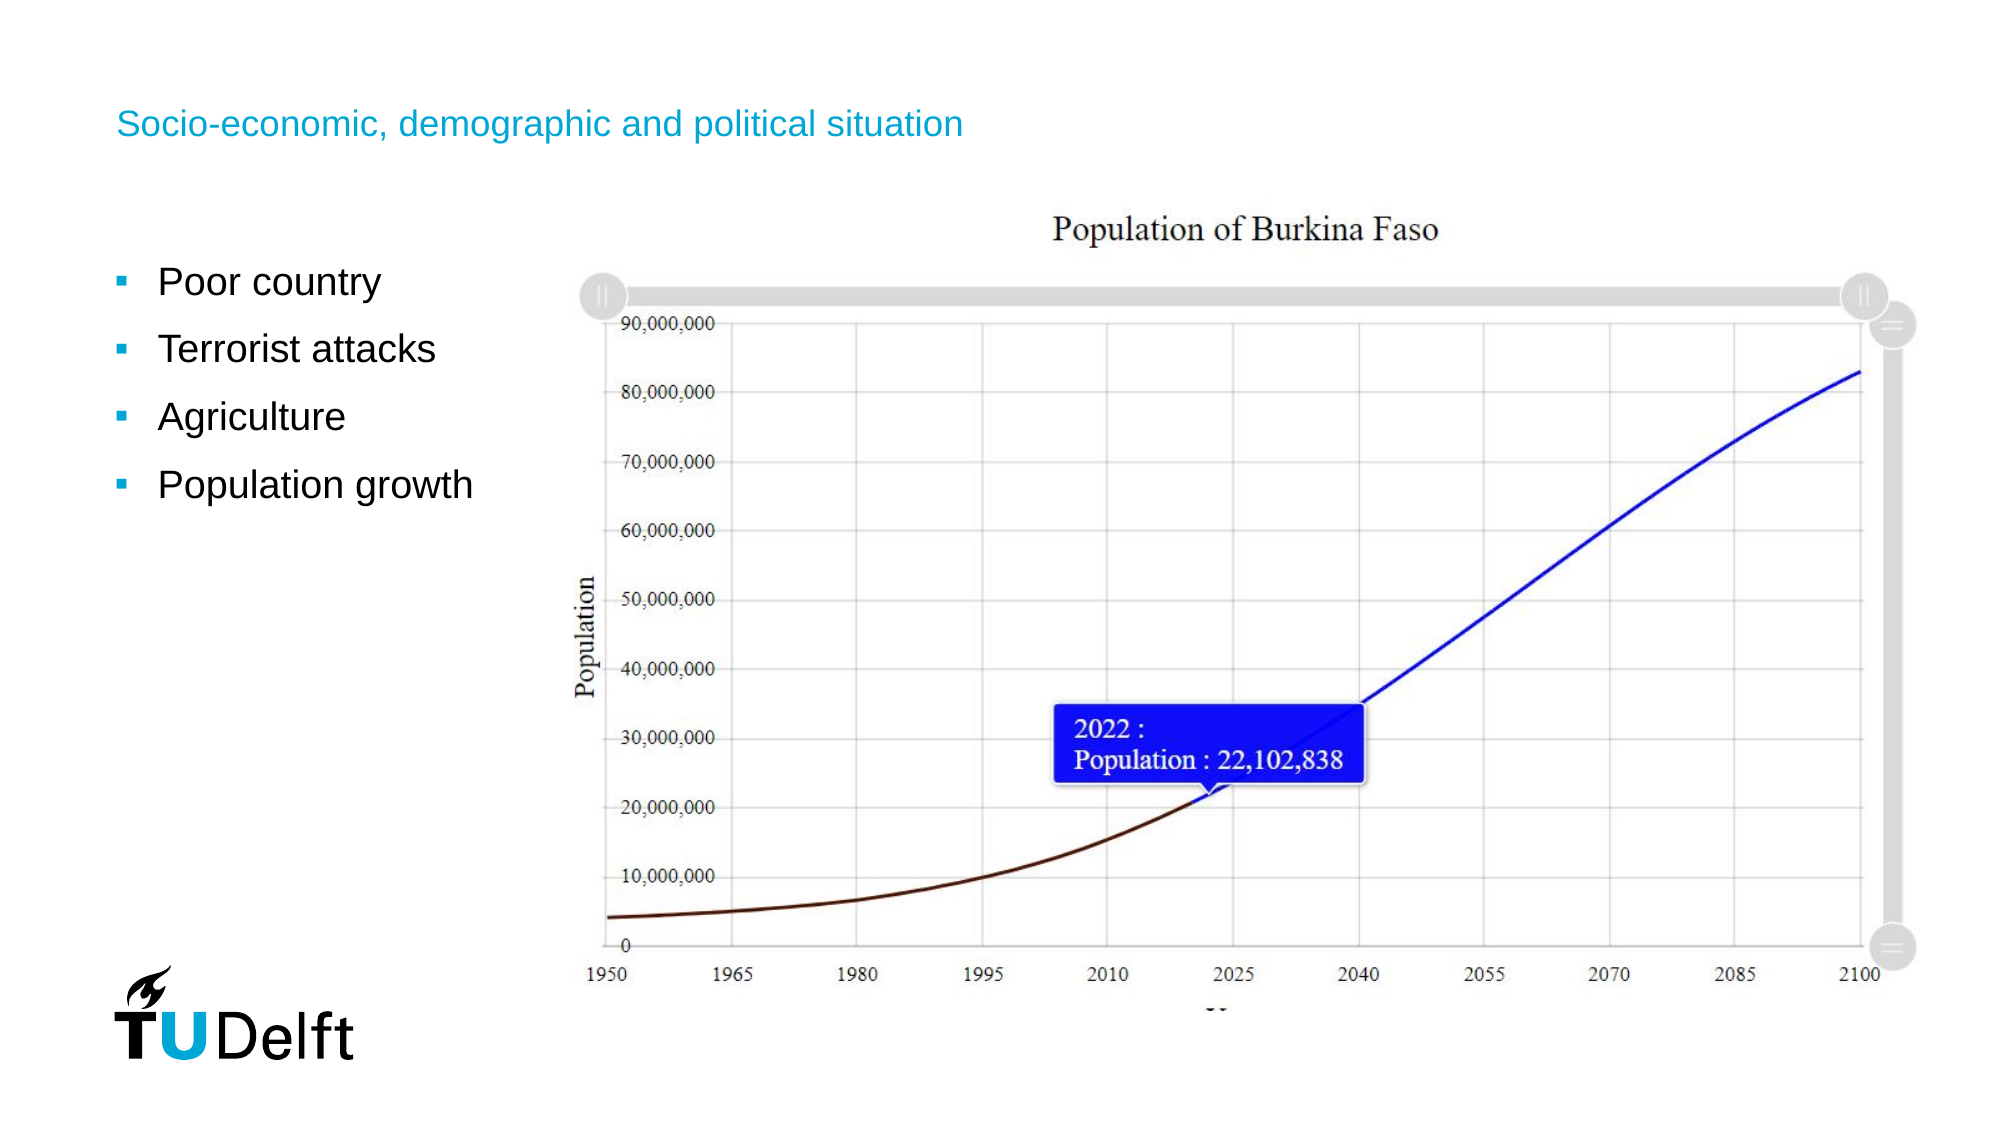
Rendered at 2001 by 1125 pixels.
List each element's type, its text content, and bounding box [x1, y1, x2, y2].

title Socio-economic, demographic and political situation [116, 104, 1884, 186]
list Poor country Terrorist attacks Agriculture Population growth [114, 261, 548, 976]
picture [553, 198, 1932, 1011]
